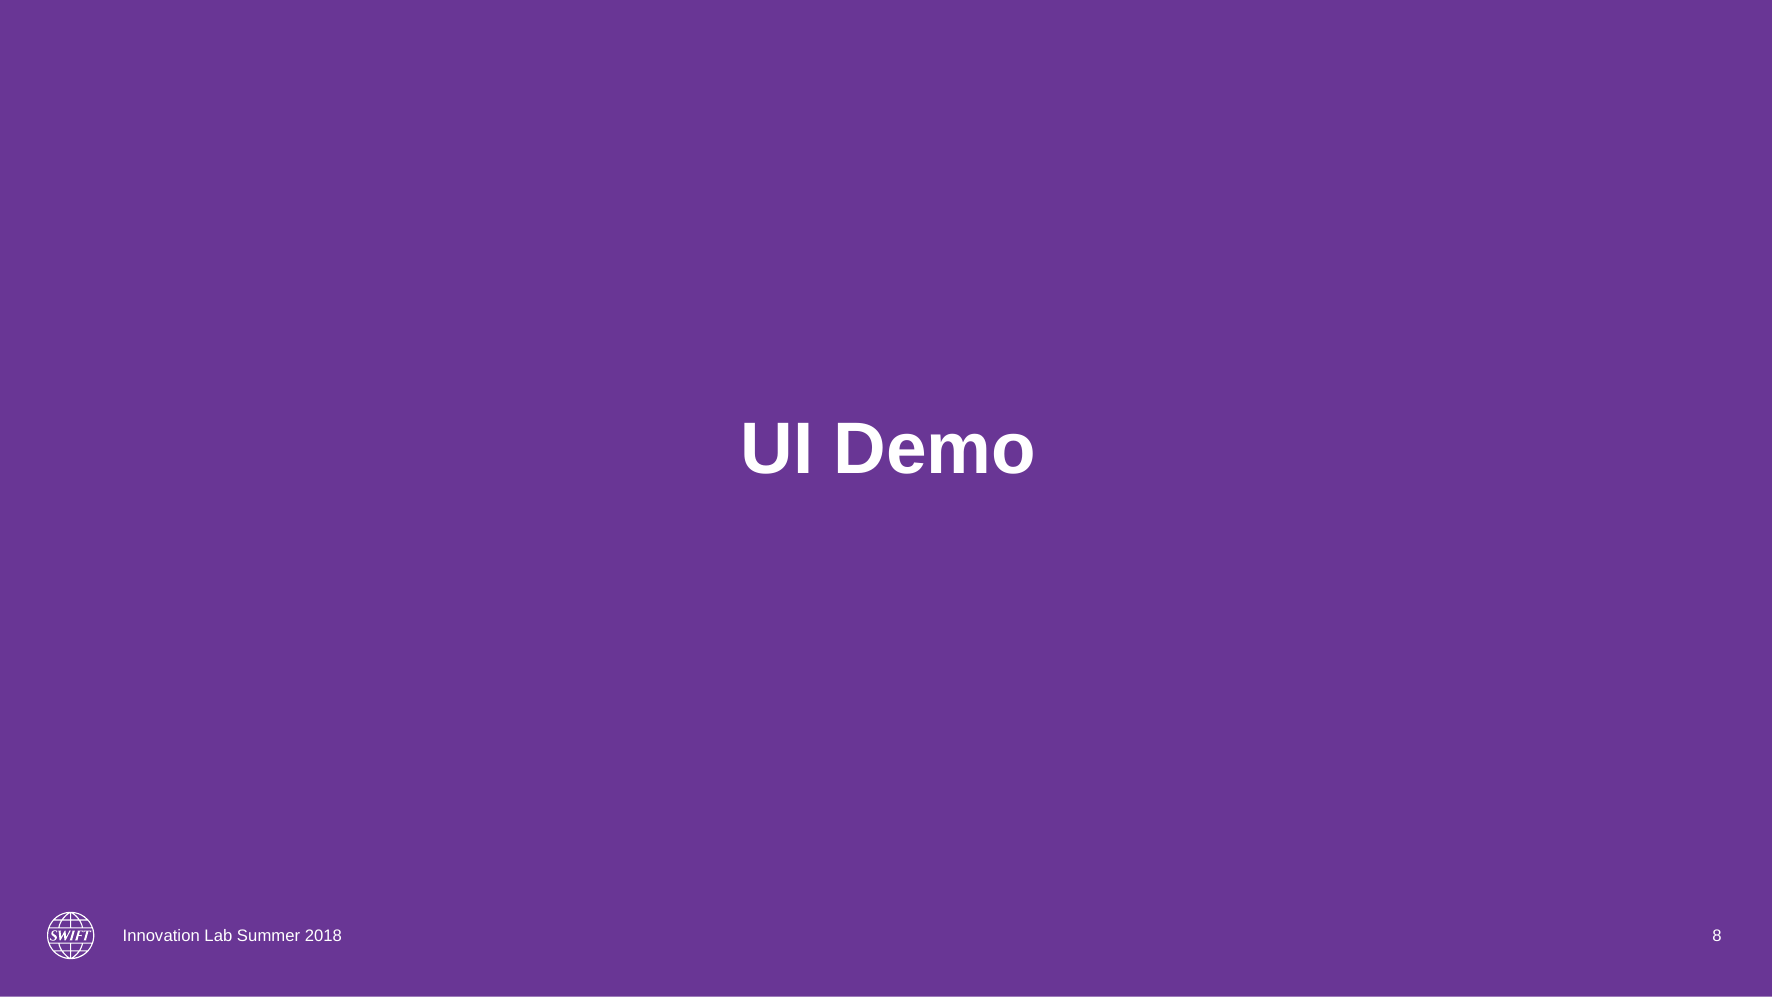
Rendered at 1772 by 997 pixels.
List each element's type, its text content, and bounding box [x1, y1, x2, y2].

list UI Demo [188, 391, 1609, 653]
slide_number 8 [1611, 917, 1737, 955]
footer Innovation Lab Summer 2018 [108, 917, 1040, 955]
